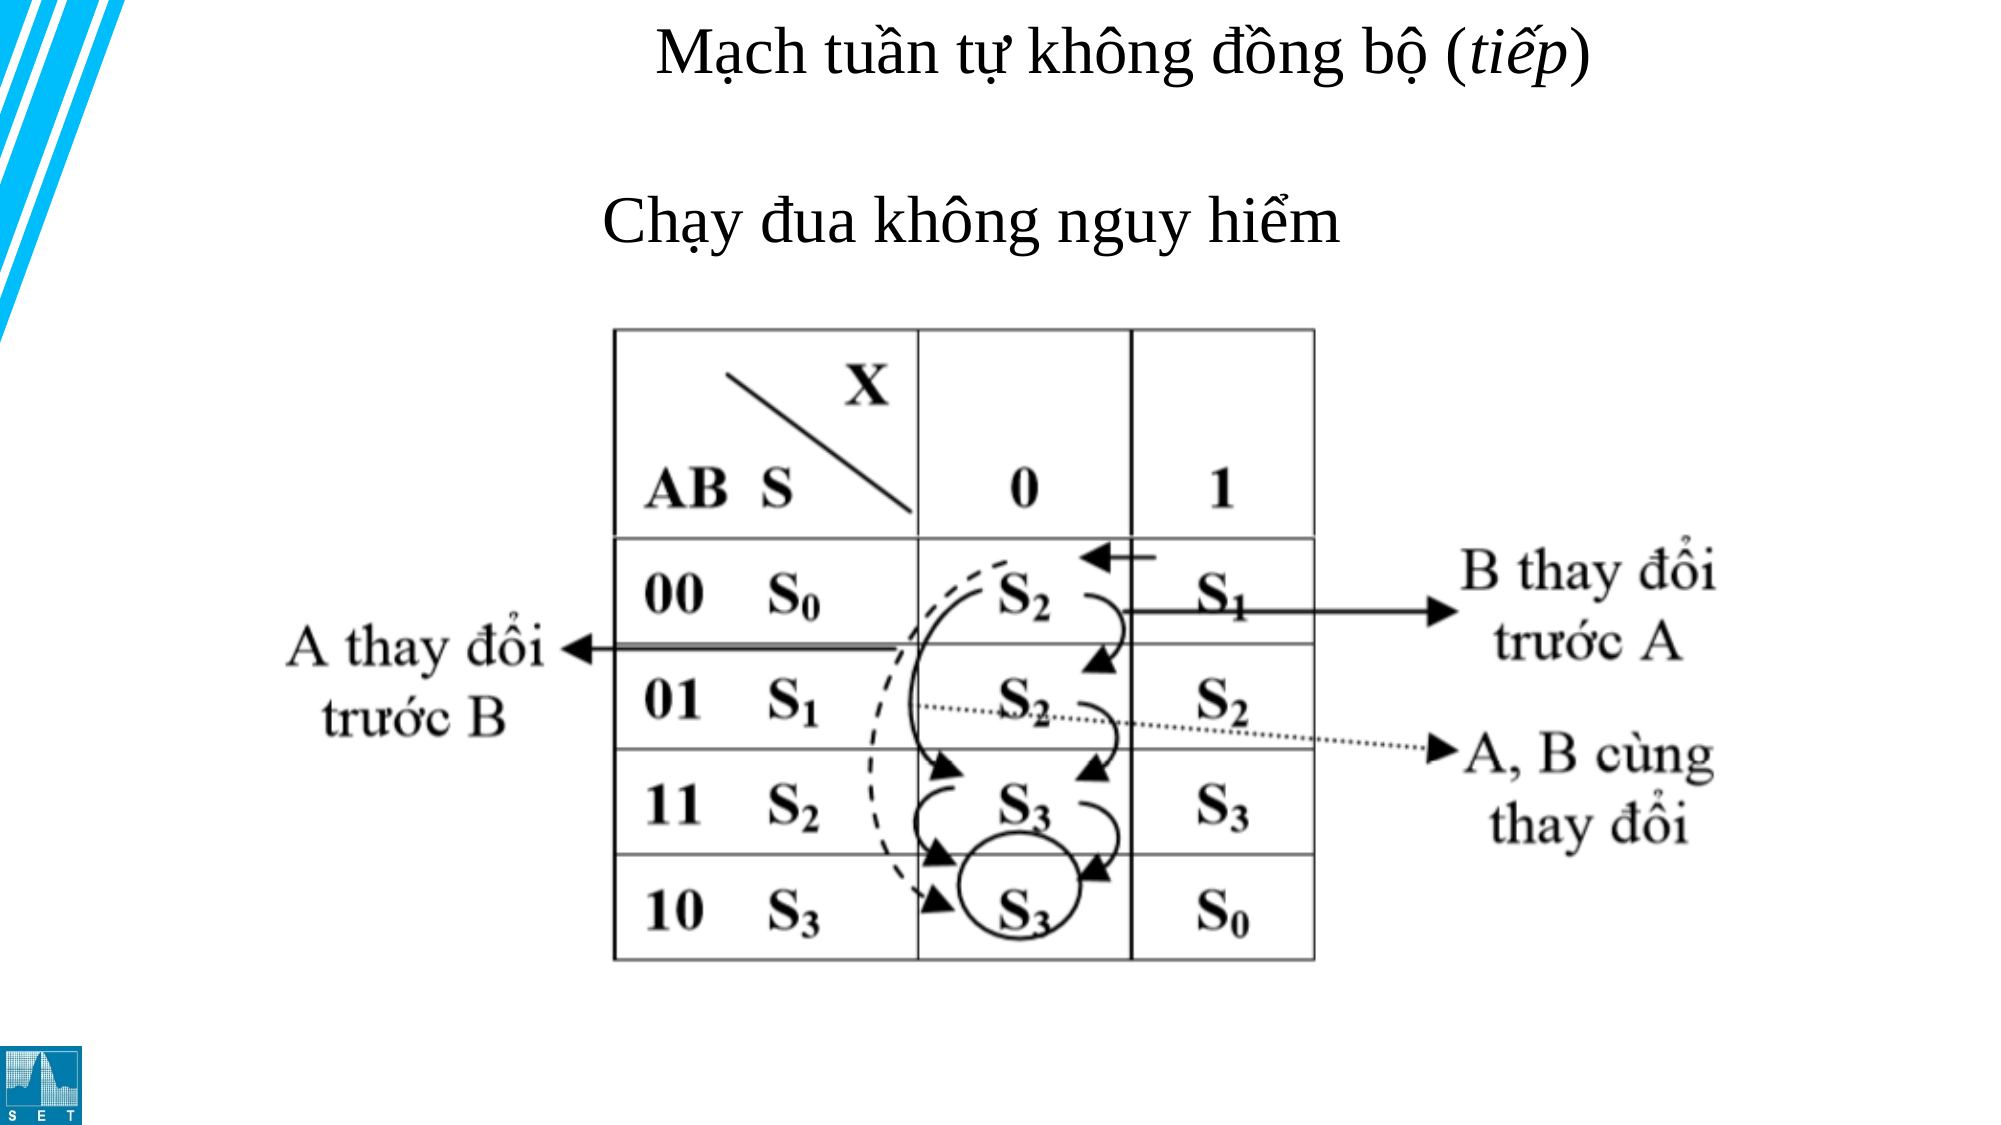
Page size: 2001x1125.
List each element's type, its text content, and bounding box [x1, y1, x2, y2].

text_box [118, 137, 2000, 1079]
picture [9, 1110, 16, 1121]
text_box Chạy đua không nguy hiểm [588, 168, 1385, 264]
picture [265, 296, 1741, 991]
text_box Mạch tuần tự không đồng bộ (tiếp) [641, 0, 1884, 95]
picture [67, 1110, 74, 1120]
picture [38, 1110, 45, 1121]
picture [6, 1051, 78, 1106]
